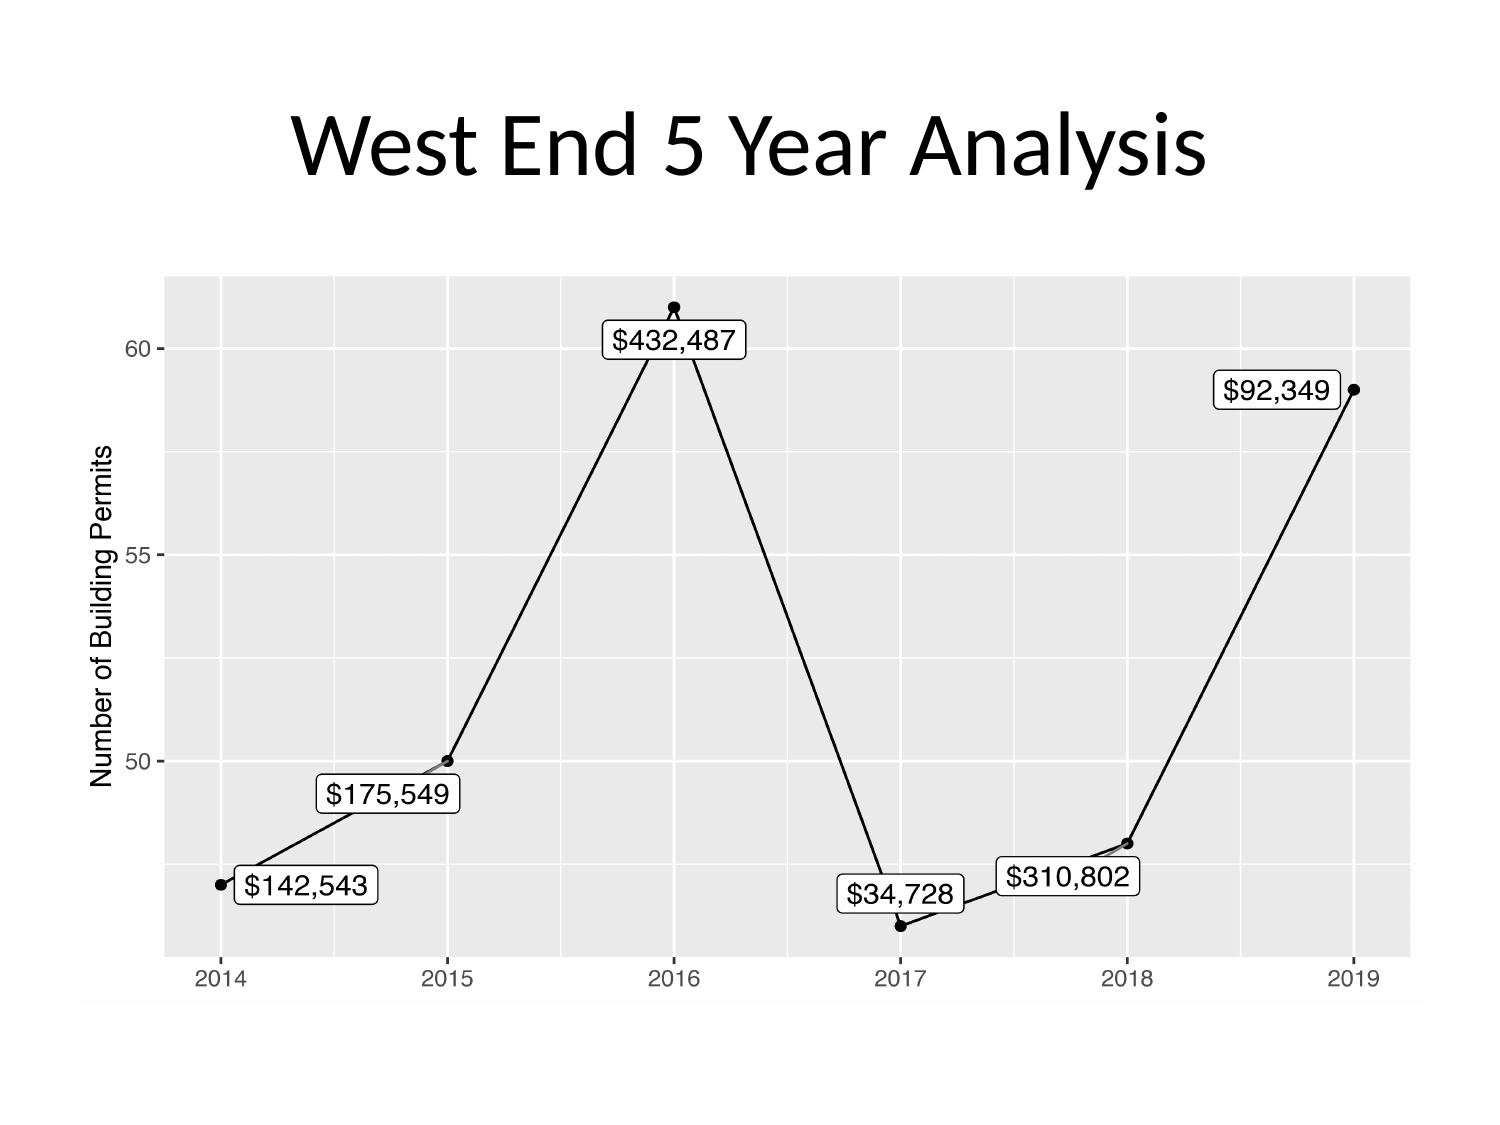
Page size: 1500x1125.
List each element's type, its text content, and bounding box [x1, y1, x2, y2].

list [74, 262, 1426, 1006]
title West End 5 Year Analysis [75, 45, 1425, 233]
